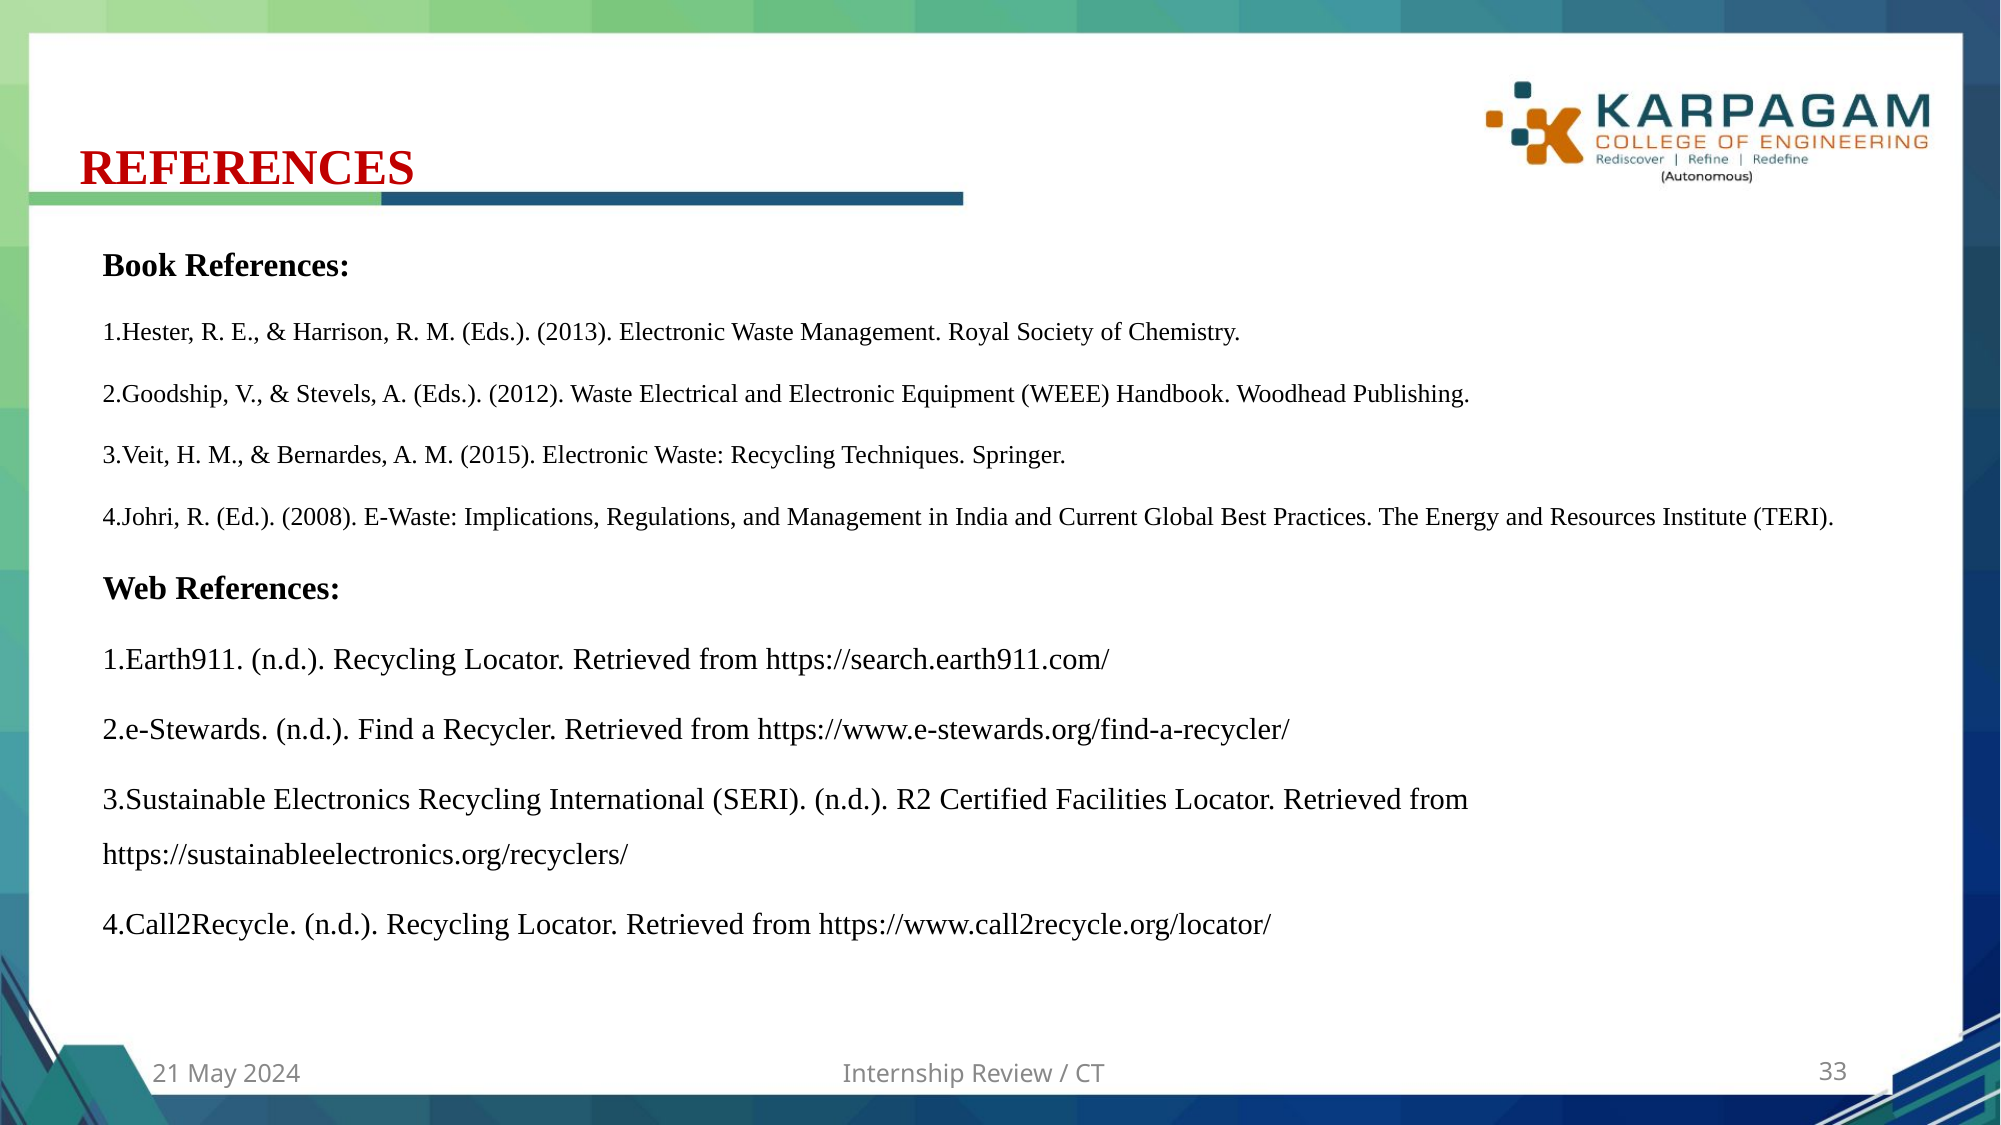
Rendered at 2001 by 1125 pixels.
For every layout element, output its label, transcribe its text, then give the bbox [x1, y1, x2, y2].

title REFERENCES [64, 59, 1863, 278]
footer Internship Review / CT [662, 1042, 1338, 1103]
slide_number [137, 1042, 588, 1103]
picture [0, 0, 2001, 1125]
list Book References: 1.Hester, R. E., & Harrison, R. M. (Eds.). (2013). Electronic Waste Management. Royal Society of Chemistry. 2.Goodship, V., & Stevels, A. (Eds.). (2012). Waste Electrical and Electronic Equipment (WEEE) Handbook. Woodhead Publishing. 3.Veit, H. M., & Bernardes, A. M. (2015). Electronic Waste: Recycling Techniques. Springer. 4.Johri, R. (Ed.). (2008). E-Waste: Implications, Regulations, and Management in India and Current Global Best Practices. The Energy and Resources Institute (TERI). Web References: 1.Earth911. (n.d.). Recycling Locator. Retrieved from https://search.earth911.com/ 2.e-Stewards. (n.d.). Find a Recycler. Retrieved from https://www.e-stewards.org/find-a-recycler/ 3.Sustainable Electronics Recycling International (SERI). (n.d.). R2 Certified Facilities Locator. Retrieved from https://sustainableelectronics.org/recyclers/ 4.Call2Recycle. (n.d.). Recycling Locator. Retrieved from https://www.call2recycle.org/locator/ [87, 240, 1960, 955]
slide_number ‹#› [1412, 1042, 1863, 1103]
